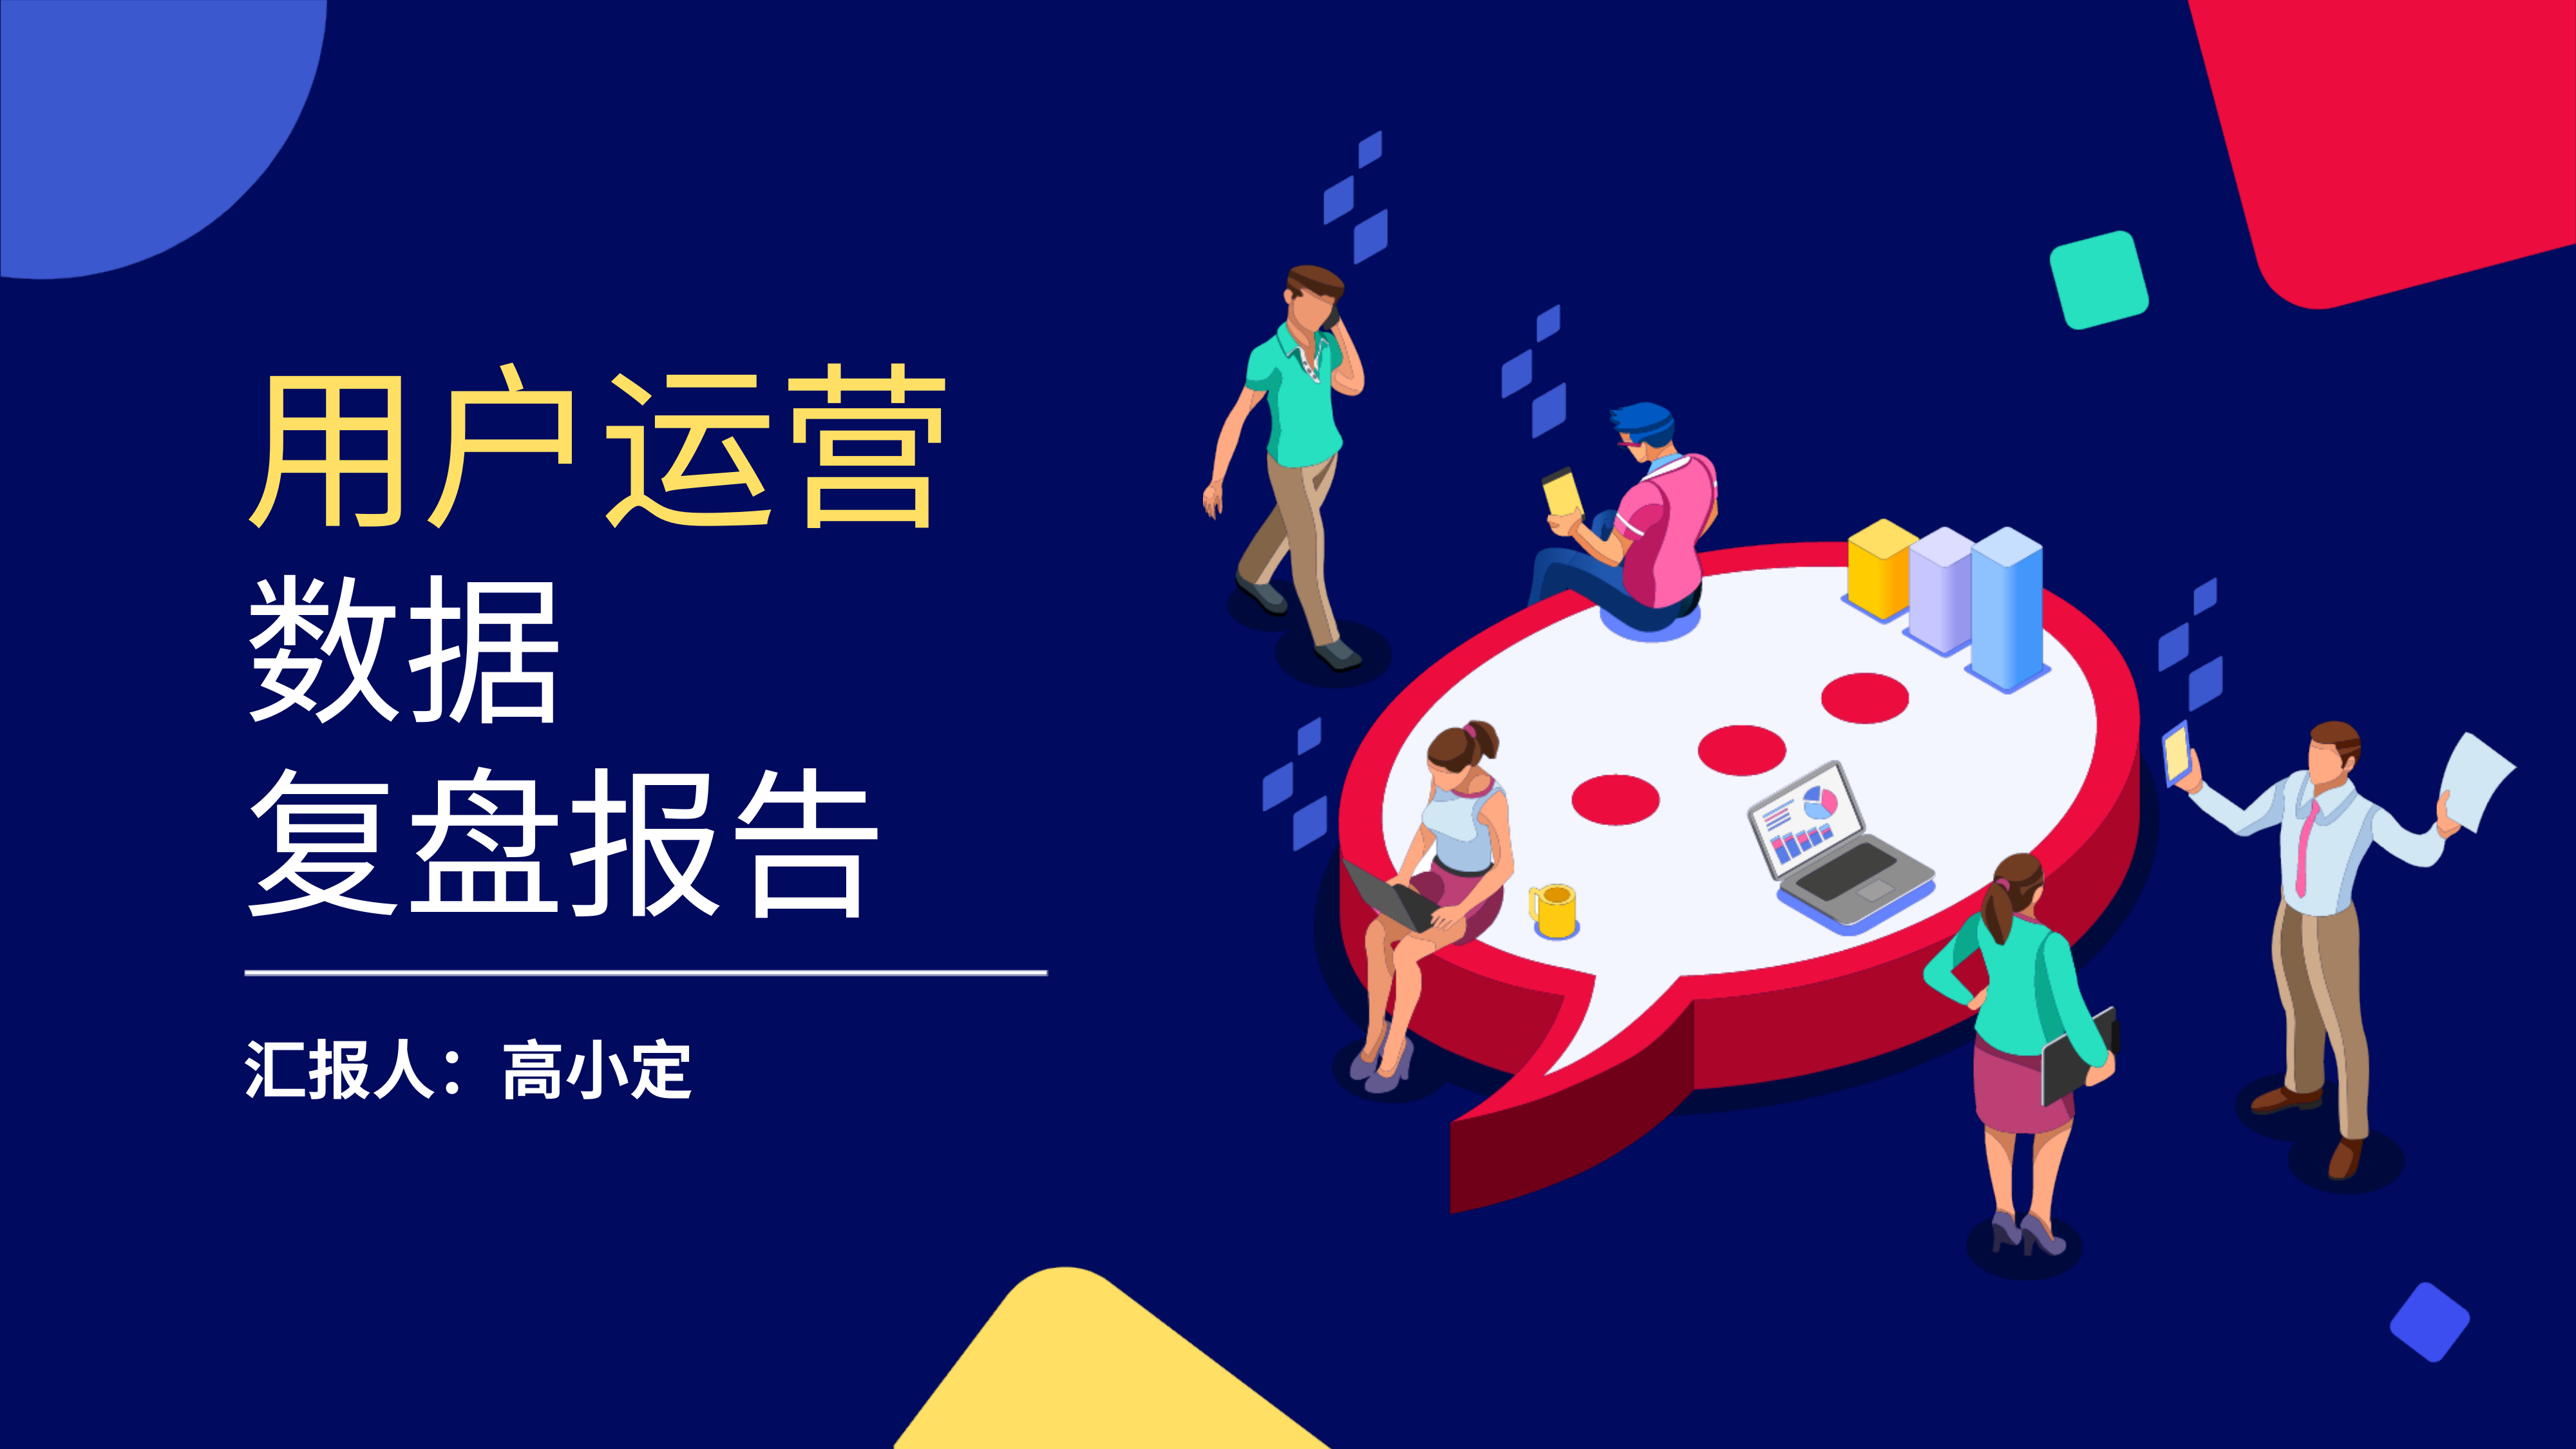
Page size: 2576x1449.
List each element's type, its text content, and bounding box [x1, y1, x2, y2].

text_box 用户运营 [233, 330, 1197, 545]
picture [244, 970, 1049, 976]
picture [889, 0, 2576, 1449]
picture [0, 0, 330, 282]
text_box 汇报人：高小定 [233, 1025, 1197, 1103]
text_box 数据 复盘报告 [233, 545, 1197, 931]
